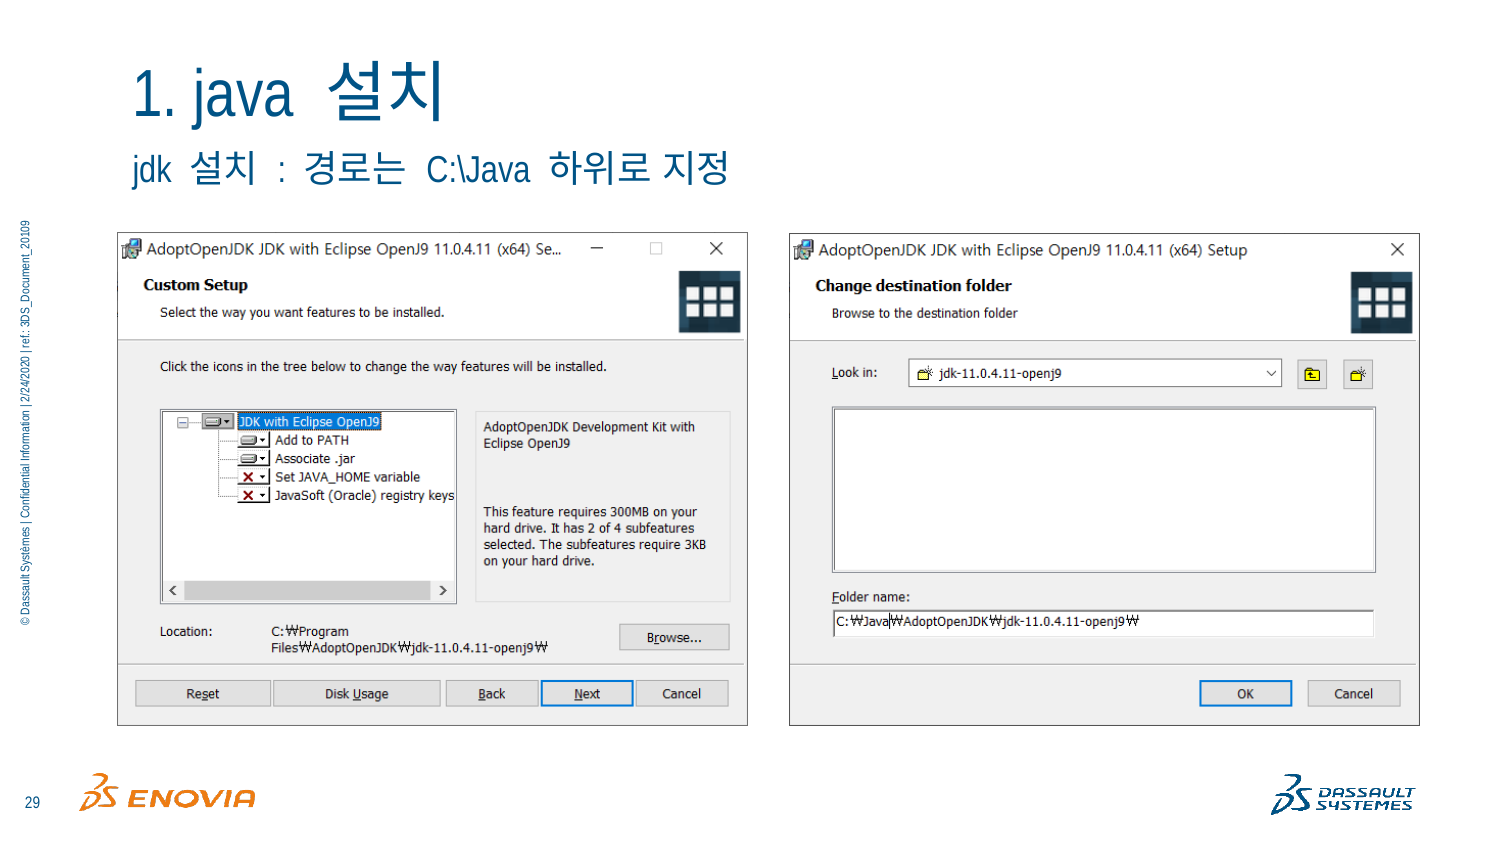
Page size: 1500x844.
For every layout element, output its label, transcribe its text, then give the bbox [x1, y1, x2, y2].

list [117, 232, 749, 726]
picture [79, 773, 255, 811]
picture [1267, 770, 1418, 818]
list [789, 232, 1420, 726]
list jdk 설치 : 경로는 C:\Java 하위로 지정 [117, 138, 1420, 199]
title 1. java 설치 [118, 59, 1418, 121]
